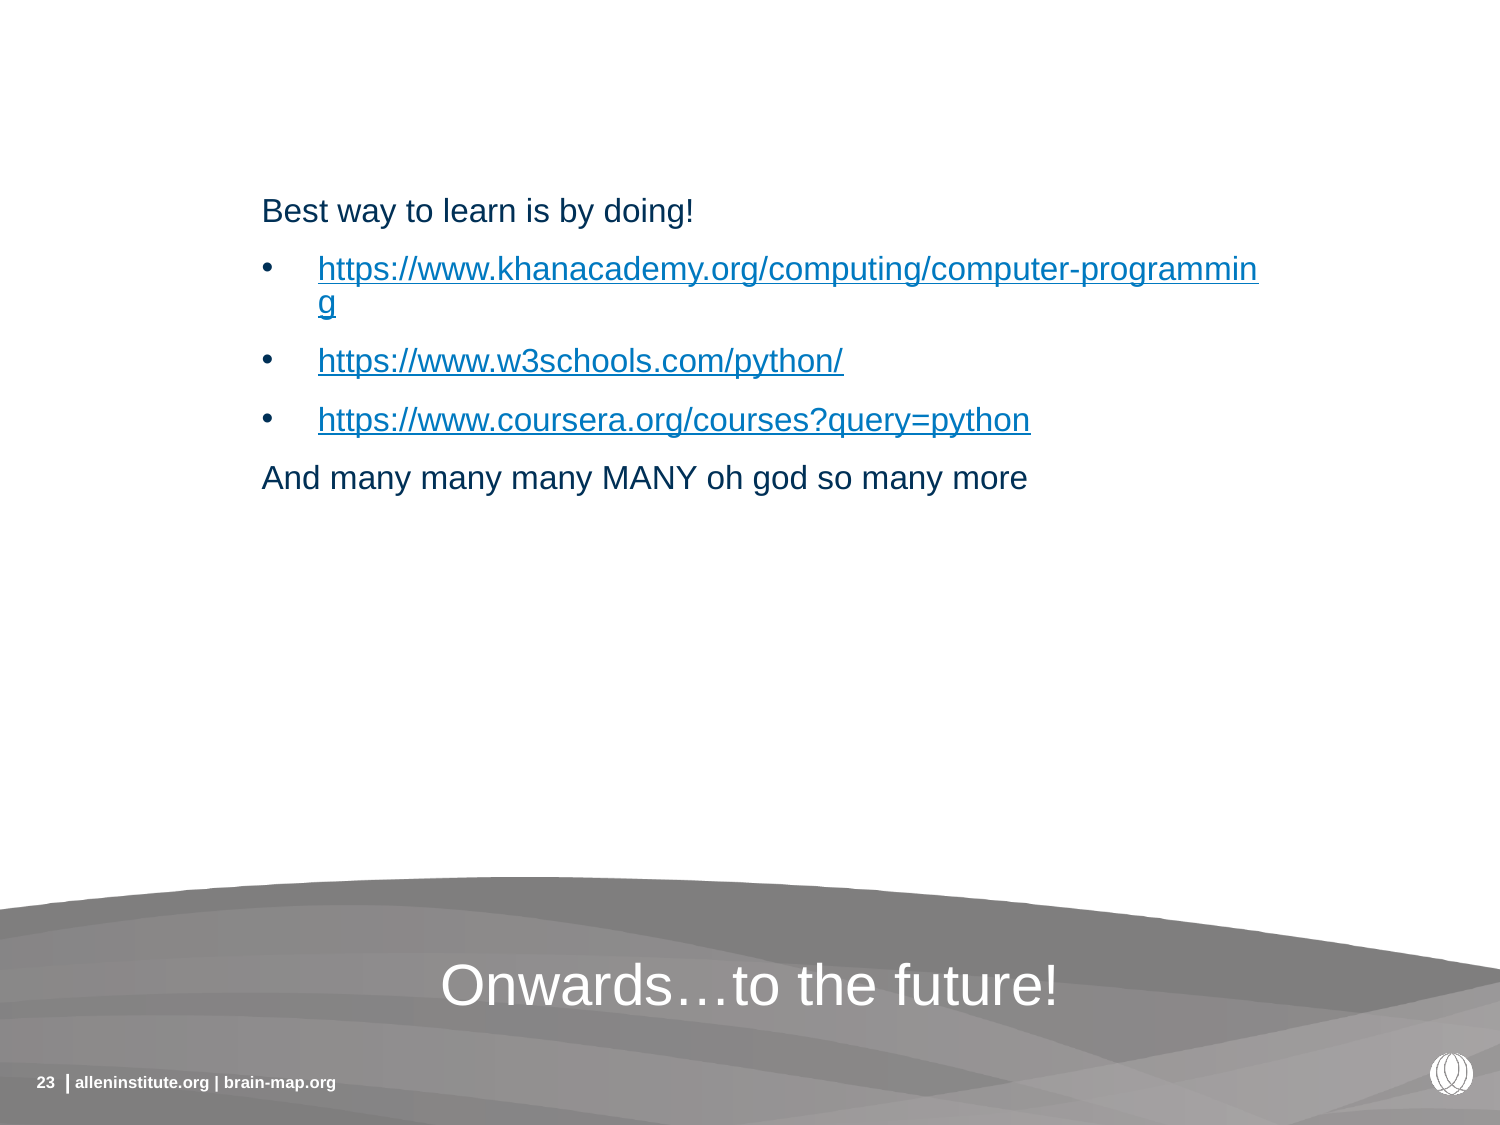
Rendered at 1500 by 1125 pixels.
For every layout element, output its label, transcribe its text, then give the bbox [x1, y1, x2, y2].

picture [0, 877, 1500, 1125]
list Best way to learn is by doing! https://www.khanacademy.org/computing/computer-programming https://www.w3schools.com/python/ https://www.coursera.org/courses?query=python And many many many MANY oh god so many more [246, 181, 1275, 788]
slide_number 23 [6, 1061, 56, 1093]
footer alleninstitute.org | brain-map.org [75, 1061, 1374, 1093]
title Onwards…to the future! [297, 921, 1204, 1053]
